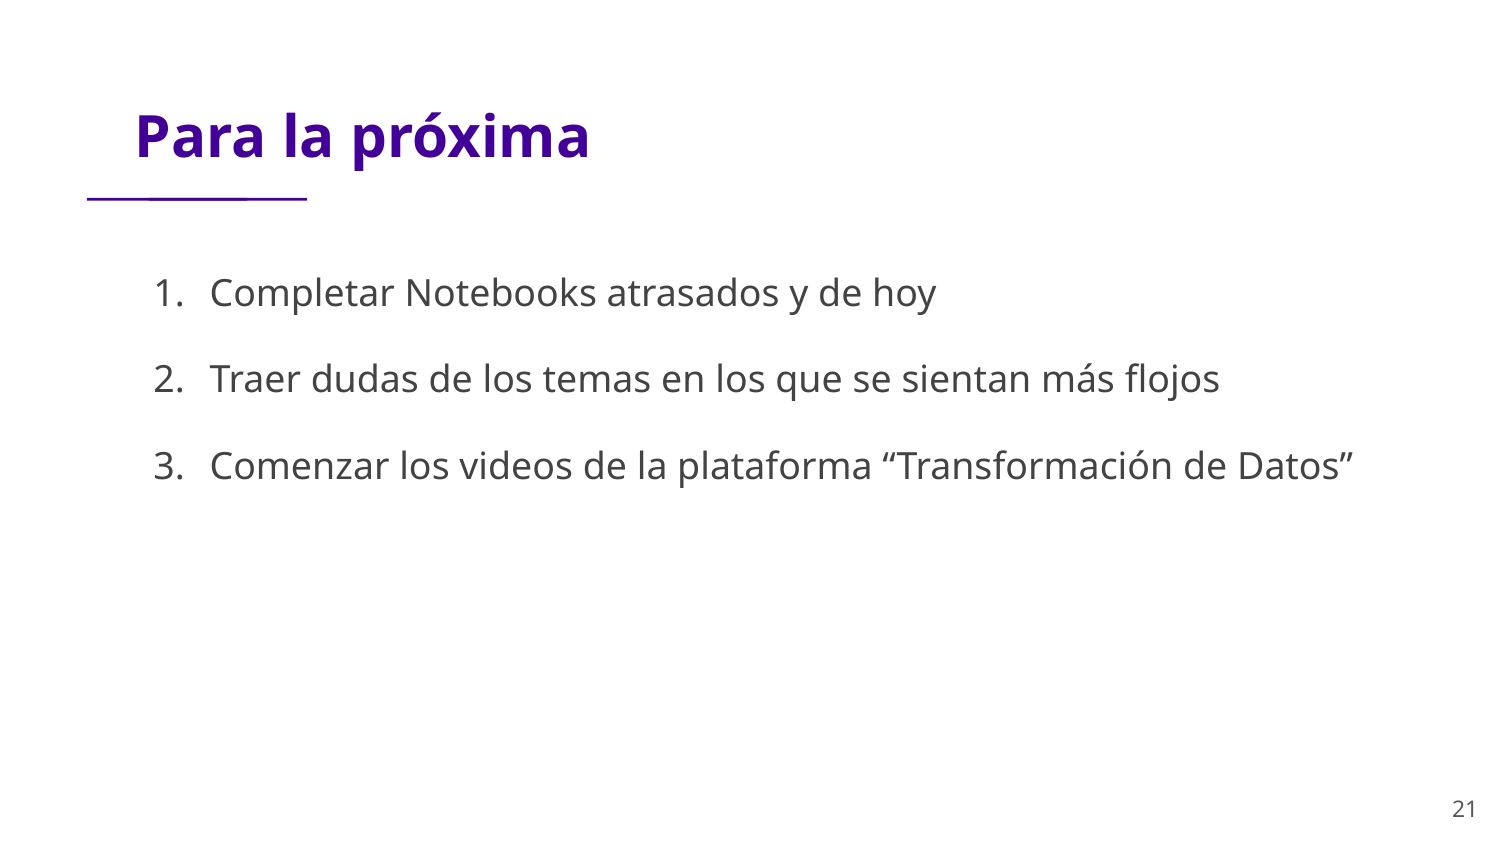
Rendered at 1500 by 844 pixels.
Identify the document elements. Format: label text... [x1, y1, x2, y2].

title Para la próxima [119, 84, 1438, 254]
slide_number ‹#› [1403, 779, 1494, 844]
text_box Completar Notebooks atrasados y de hoy Traer dudas de los temas en los que se sientan más flojos Comenzar los videos de la plataforma “Transformación de Datos” [119, 253, 1381, 439]
